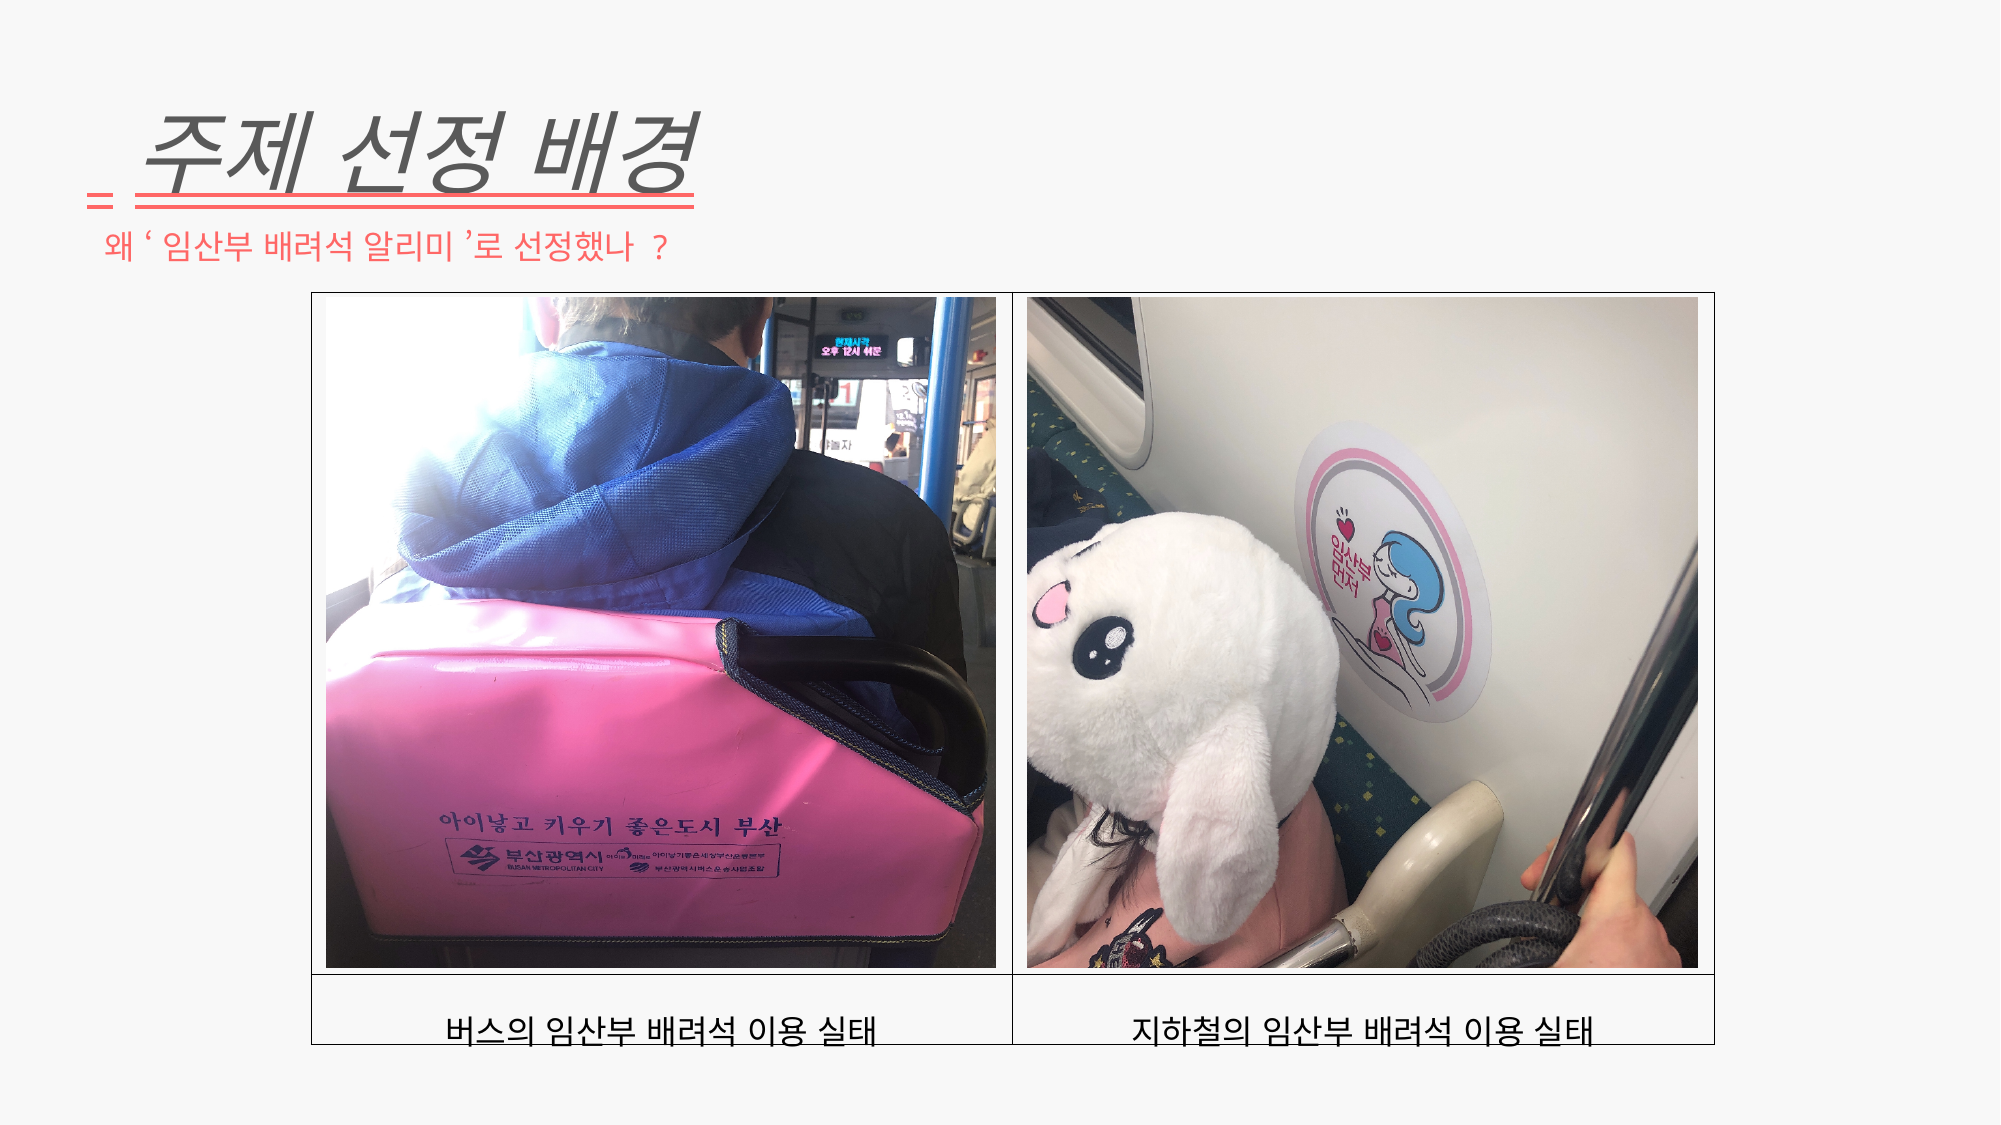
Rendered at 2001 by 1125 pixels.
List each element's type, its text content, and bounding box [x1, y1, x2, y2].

table_cell 버스의 임산부 배려석 이용 실태 [312, 975, 1012, 1044]
text_box 주제 선정 배경 왜 ‘ 임산부 배려석 알리미 ’로 선정했나 ? [72, 33, 1070, 274]
table_header [312, 293, 1012, 974]
table_header [1013, 293, 1714, 974]
picture [326, 297, 996, 968]
table_cell 지하철의 임산부 배려석 이용 실태 [1013, 975, 1714, 1044]
picture [1027, 297, 1698, 968]
